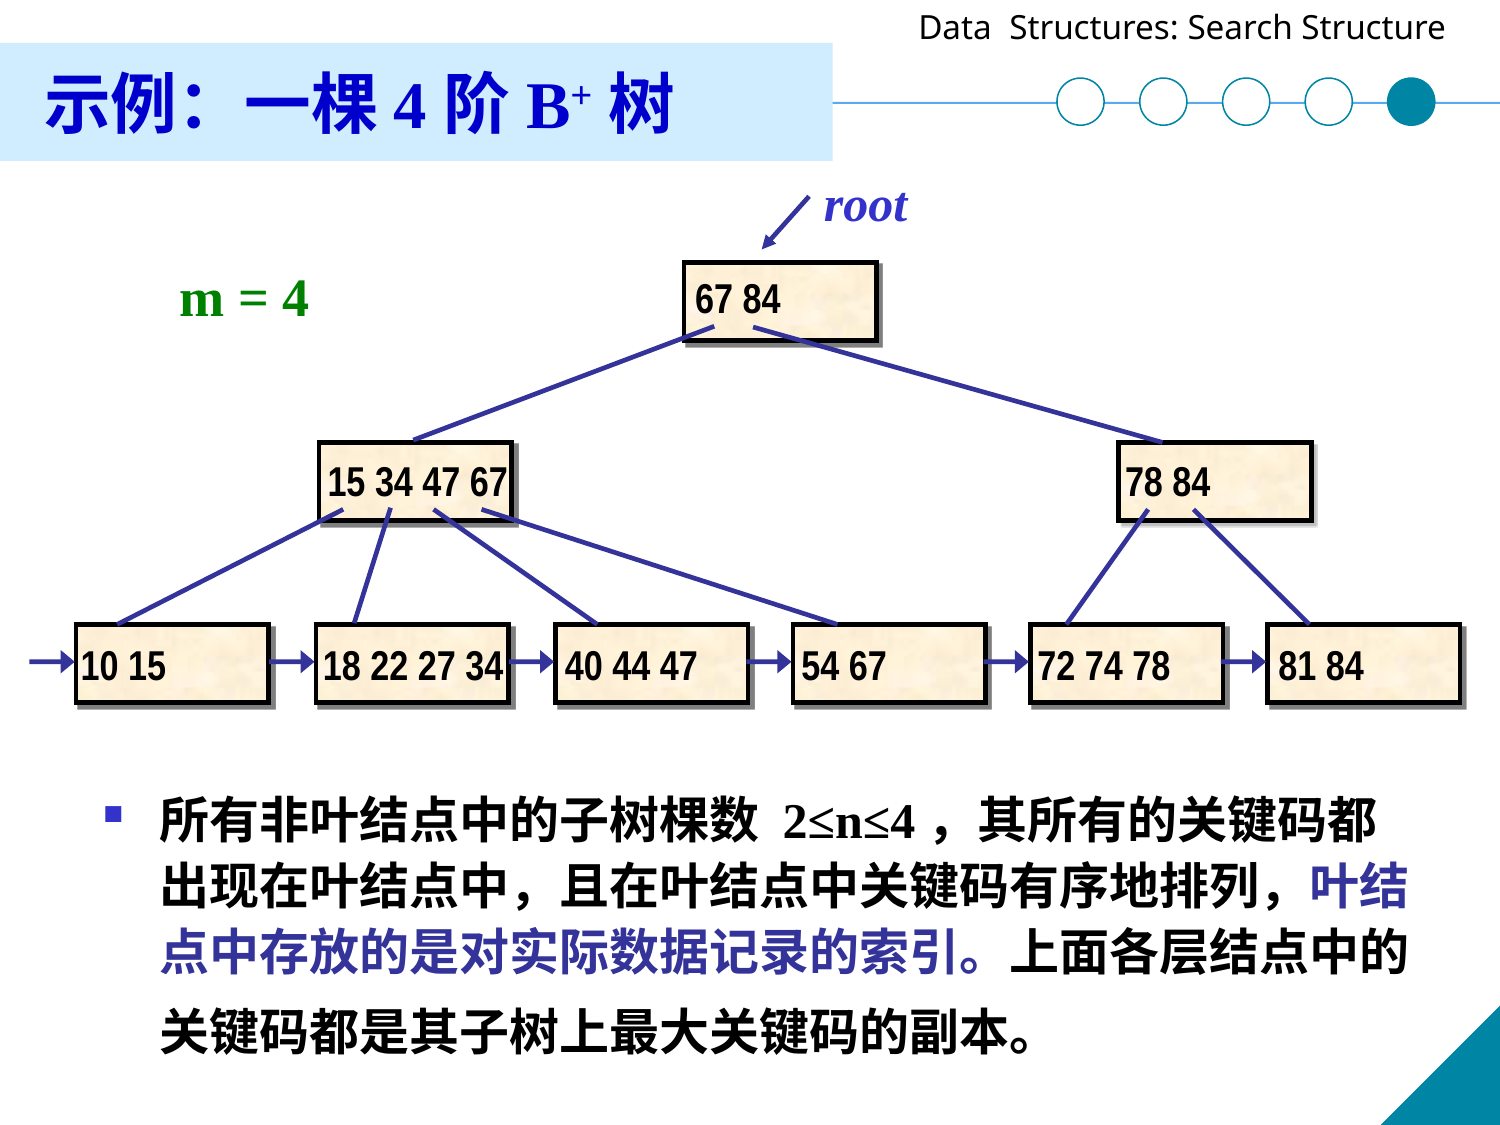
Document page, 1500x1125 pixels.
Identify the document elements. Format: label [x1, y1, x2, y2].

text_box [29, 54, 833, 150]
text_box [1387, 78, 1435, 126]
text_box [1222, 78, 1270, 126]
text_box [1139, 78, 1187, 126]
text_box [88, 774, 1439, 1071]
text_box [1305, 78, 1353, 126]
text_box [29, 255, 1461, 728]
text_box [1056, 78, 1105, 126]
text_box [761, 164, 923, 250]
